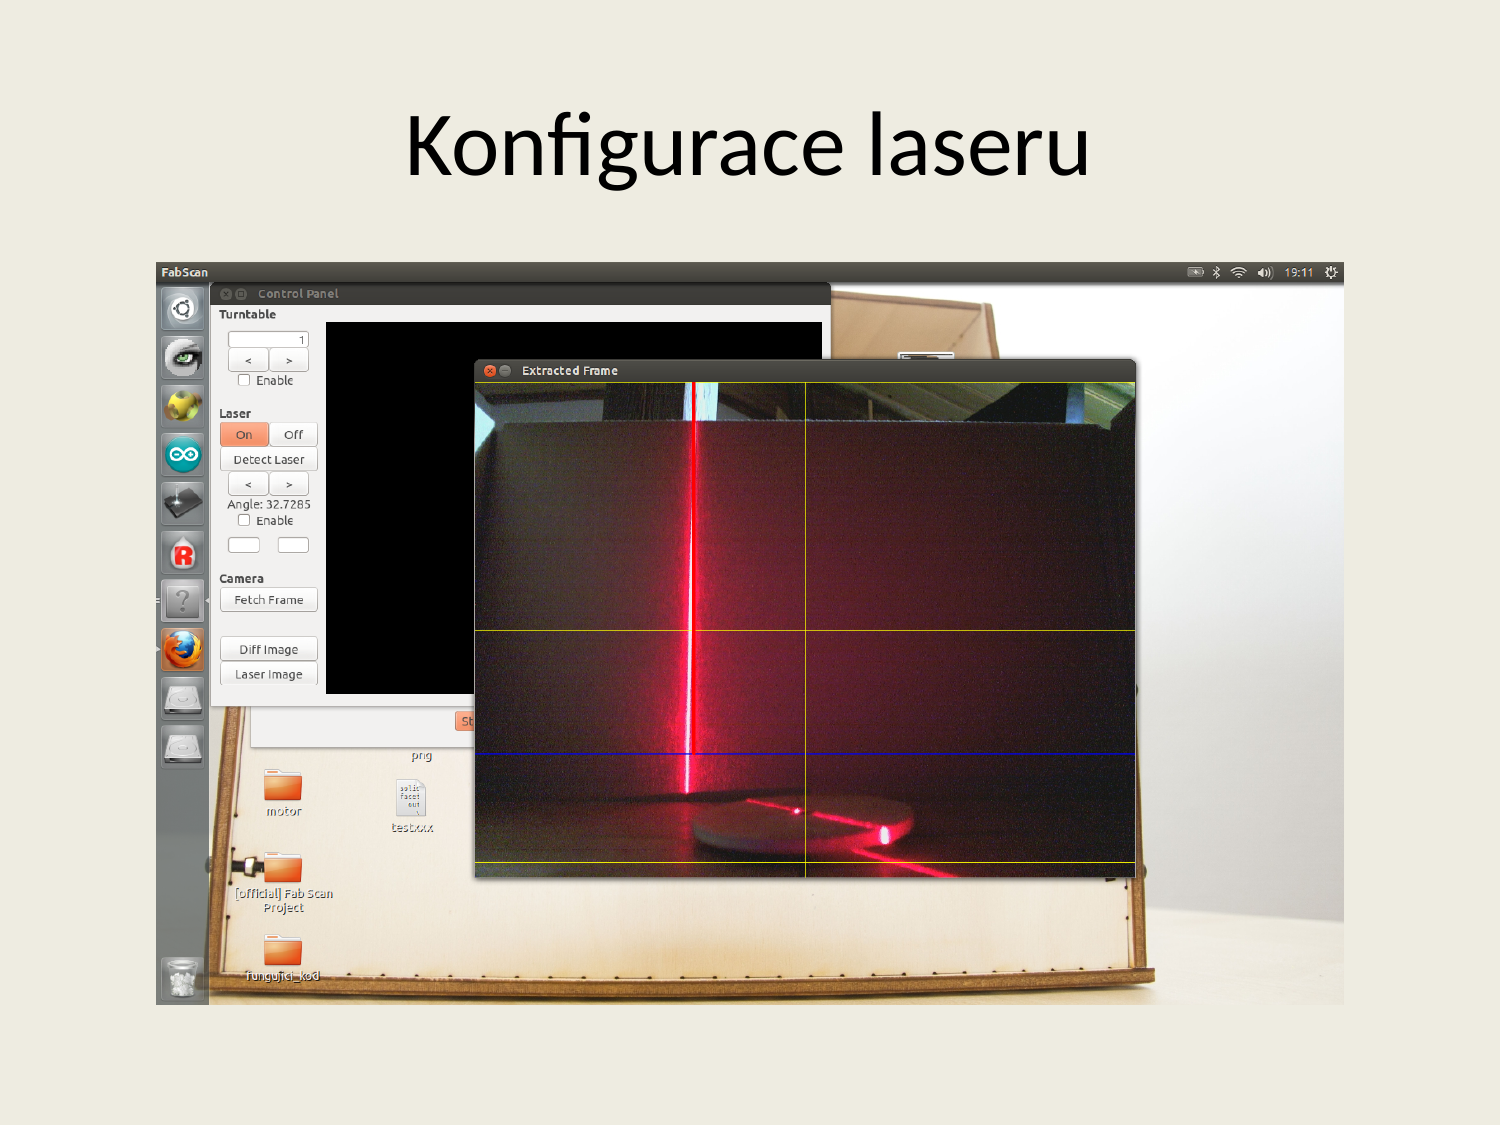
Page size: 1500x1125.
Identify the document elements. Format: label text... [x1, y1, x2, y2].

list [155, 262, 1345, 1006]
title Konfigurace laseru [75, 45, 1425, 233]
